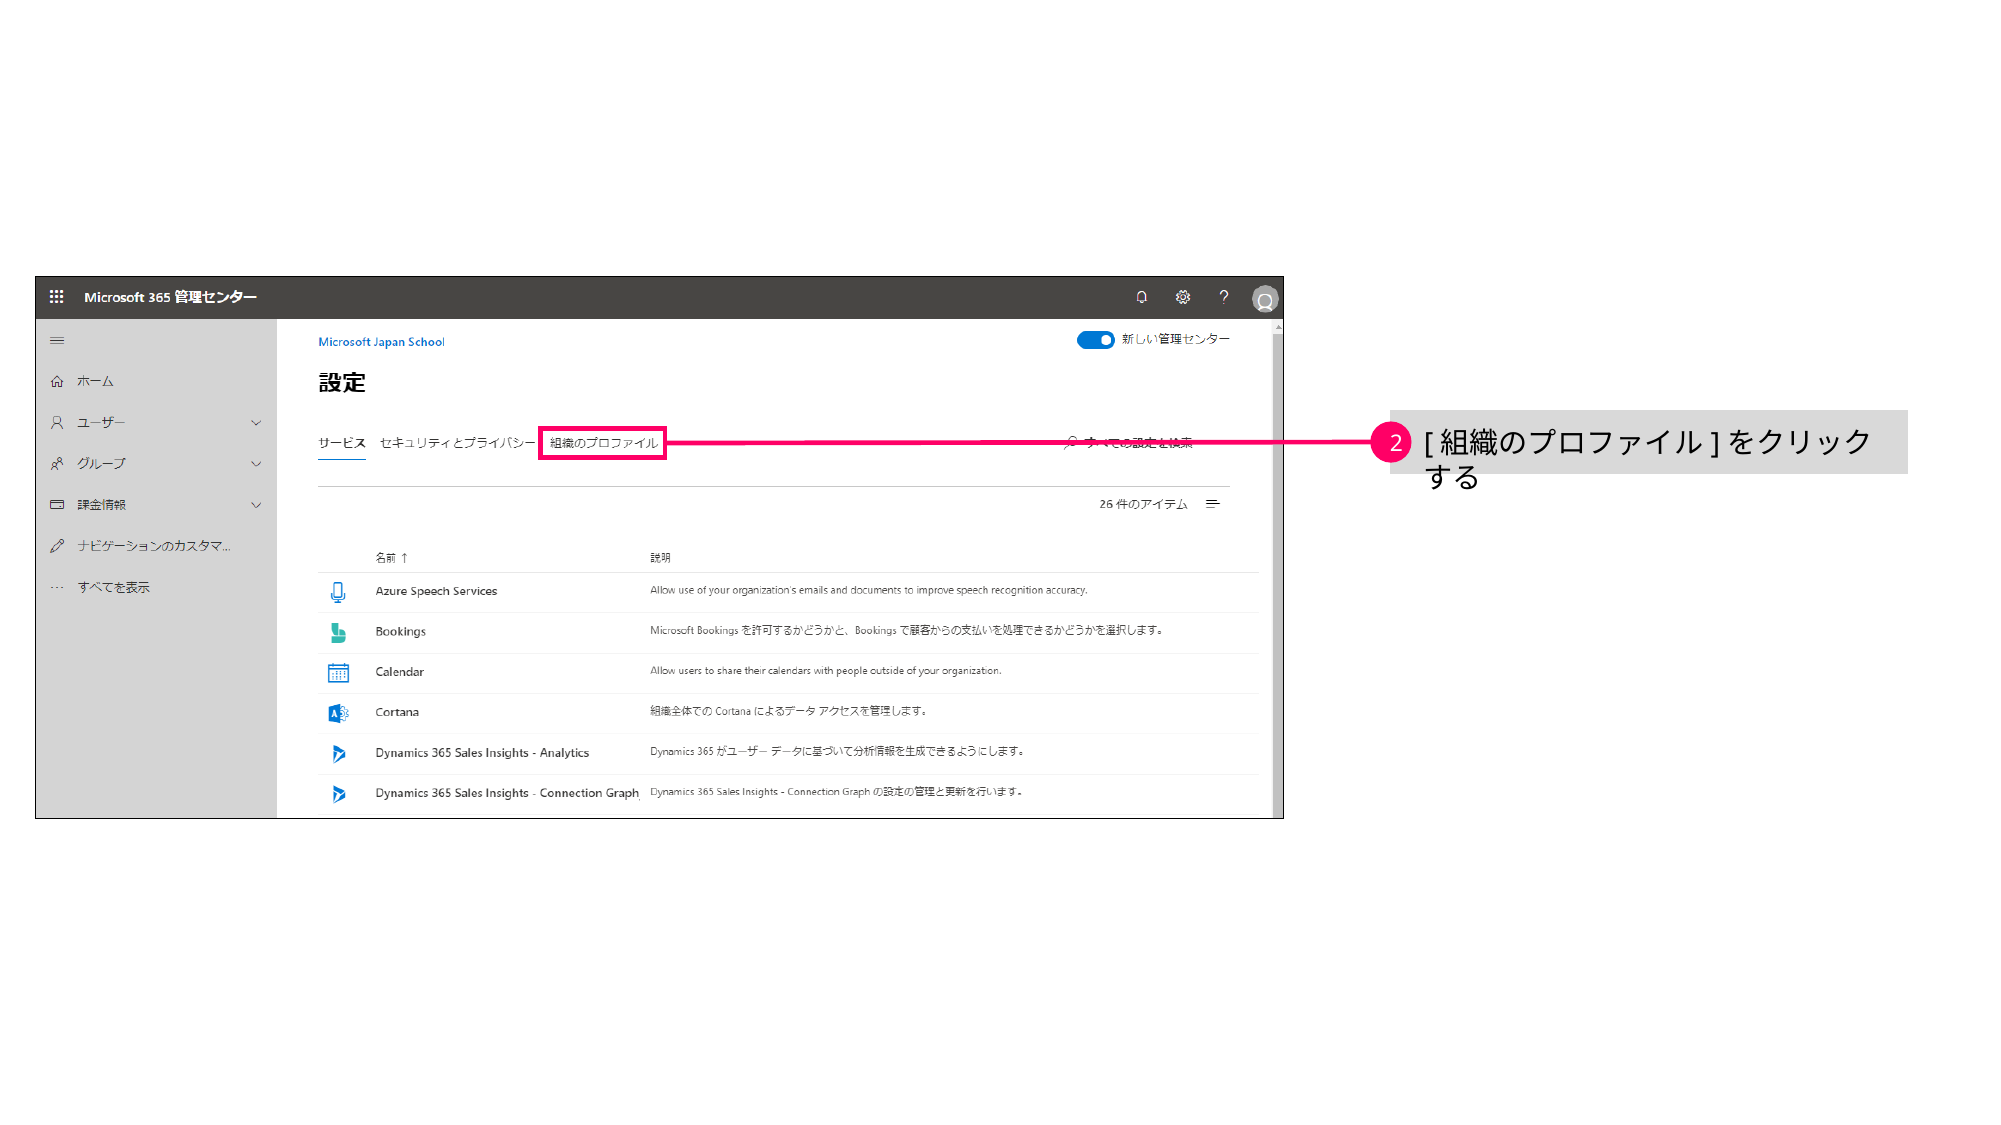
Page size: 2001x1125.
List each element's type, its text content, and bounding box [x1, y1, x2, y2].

text_box [組織のプロファイル]をクリックする [1409, 416, 1907, 502]
text_box [1390, 410, 1908, 474]
text_box 2 [1370, 421, 1409, 463]
picture [34, 276, 1284, 819]
